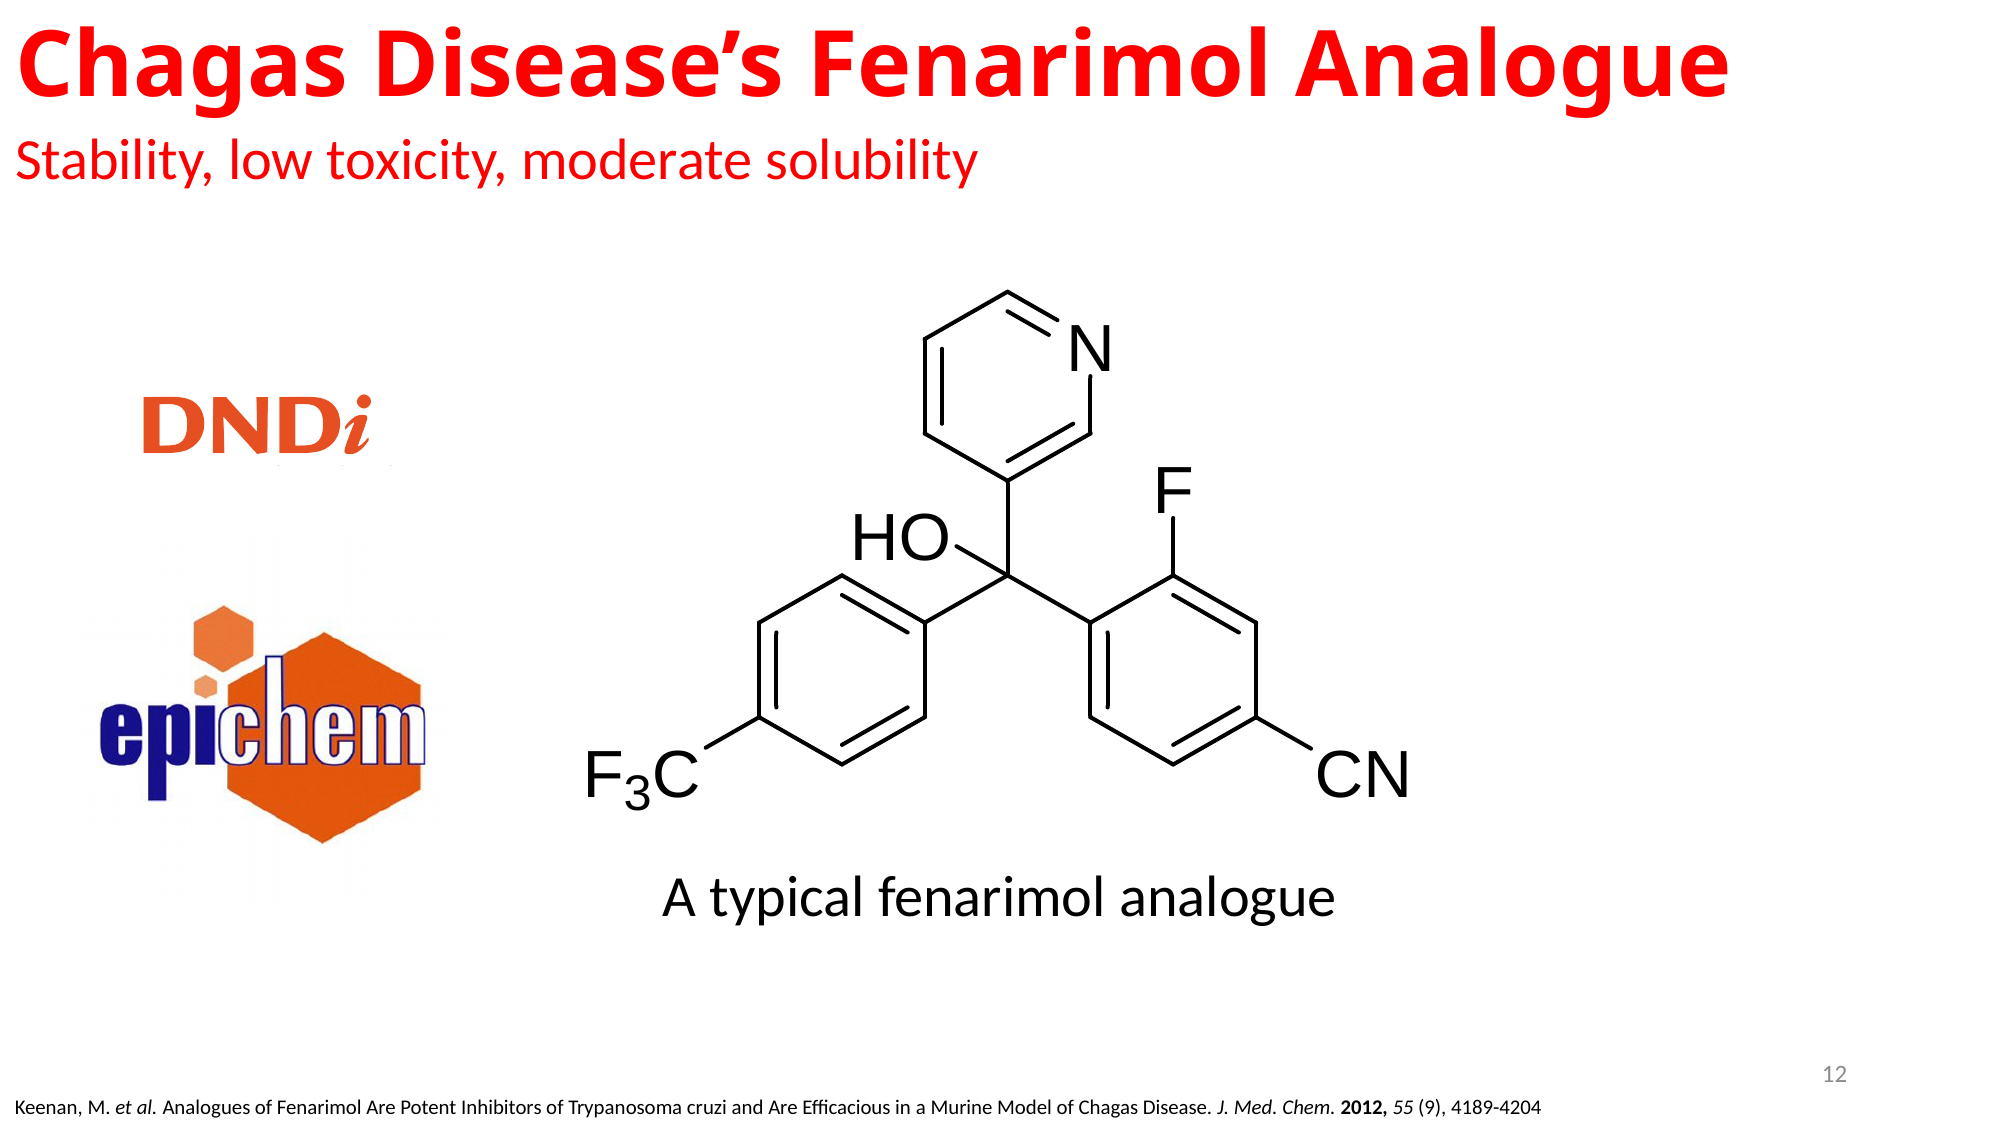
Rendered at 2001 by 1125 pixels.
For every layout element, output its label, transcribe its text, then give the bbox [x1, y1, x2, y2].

picture [574, 287, 1426, 832]
text_box Stability, low toxicity, moderate solubility [0, 121, 2000, 203]
text_box Chagas Disease’s Fenarimol Analogue [0, 0, 2000, 121]
text_box Keenan, M. et al. Analogues of Fenarimol Are Potent Inhibitors of Trypanosoma cruzi and Are Efficacious in a Murine Model of Chagas Disease. J. Med. Chem. 2012, 55 (9), 4189-4204 [0, 1086, 2000, 1125]
slide_number 12 [1412, 1042, 1863, 1103]
picture [79, 535, 448, 903]
picture [133, 389, 394, 466]
text_box A typical fenarimol analogue [648, 850, 1352, 936]
